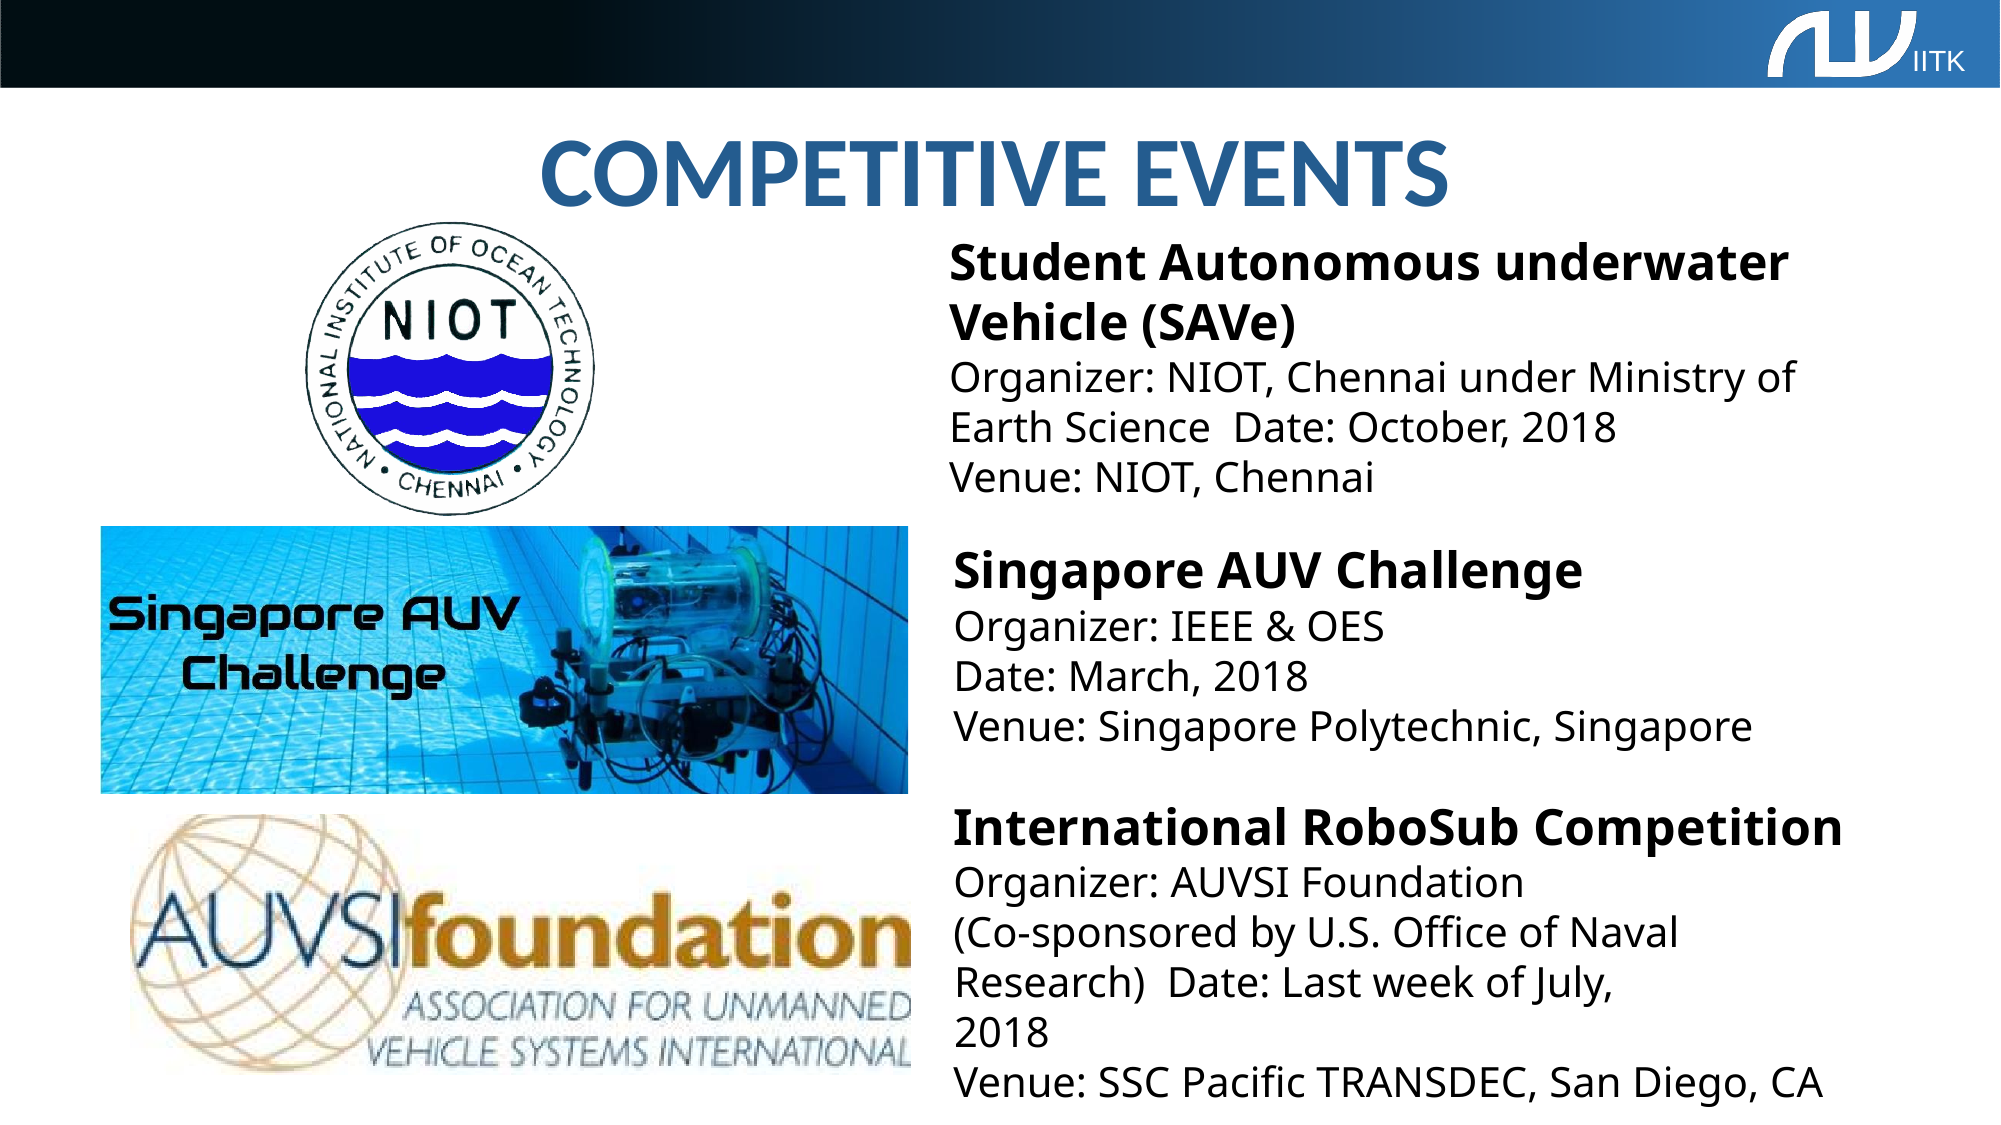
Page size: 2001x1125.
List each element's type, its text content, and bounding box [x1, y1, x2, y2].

text_box [129, 793, 912, 798]
text_box [100, 526, 909, 794]
title COMPETITIVE EVENTS [538, 103, 1454, 229]
text_box IITK [1909, 40, 1968, 80]
text_box [293, 215, 600, 522]
text_box [1765, 8, 1919, 79]
text_box Student Autonomous underwater Vehicle (SAVe) Organizer: NIOT, Chennai under Ministry of Earth Science Date: October, 2018 Venue: NIOT, Chennai Singapore AUV Challenge Organizer: IEEE & OES Date: March, 2018 Venue: Singapore Polytechnic, Singapore International RoboSub Competition Organizer: AUVSI Foundation (Co-sponsored by U.S. Office of Naval Research) Date: Last week of July, 2018 Venue: SSC Pacific TRANSDEC, San Diego, CA [947, 228, 1968, 1125]
text_box [0, 0, 2000, 88]
text_box [114, 798, 928, 1111]
